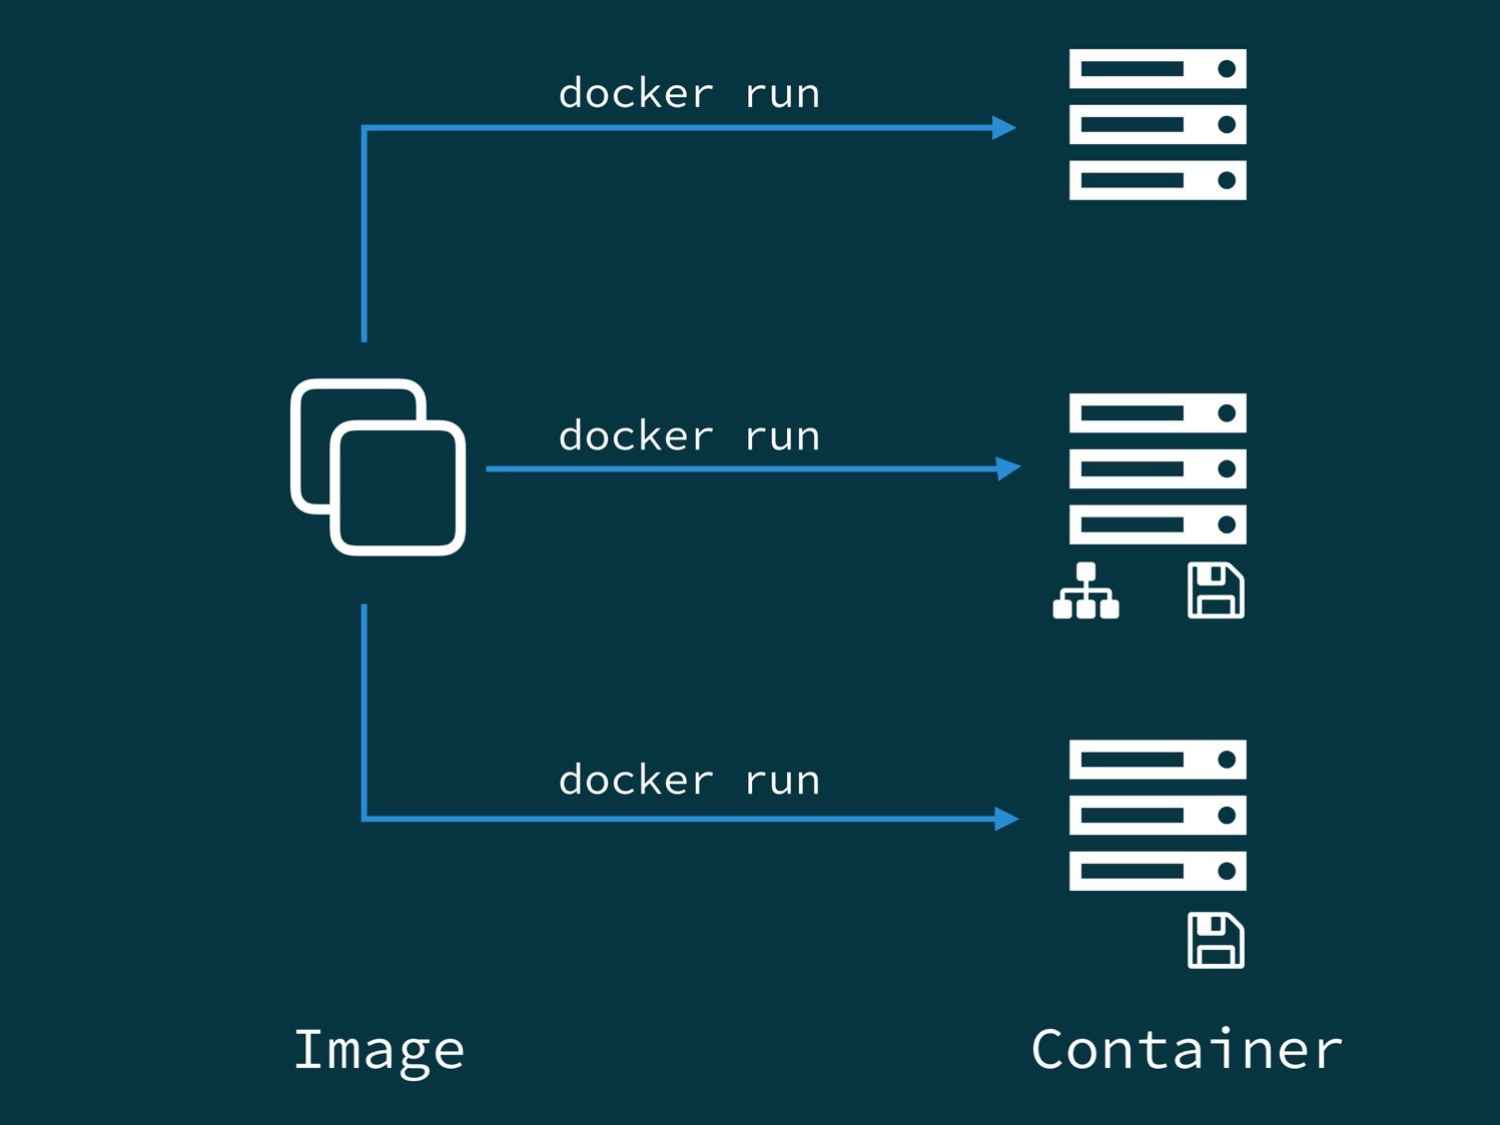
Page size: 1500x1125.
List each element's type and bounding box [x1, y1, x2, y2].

text_box [0, 0, 1500, 1125]
